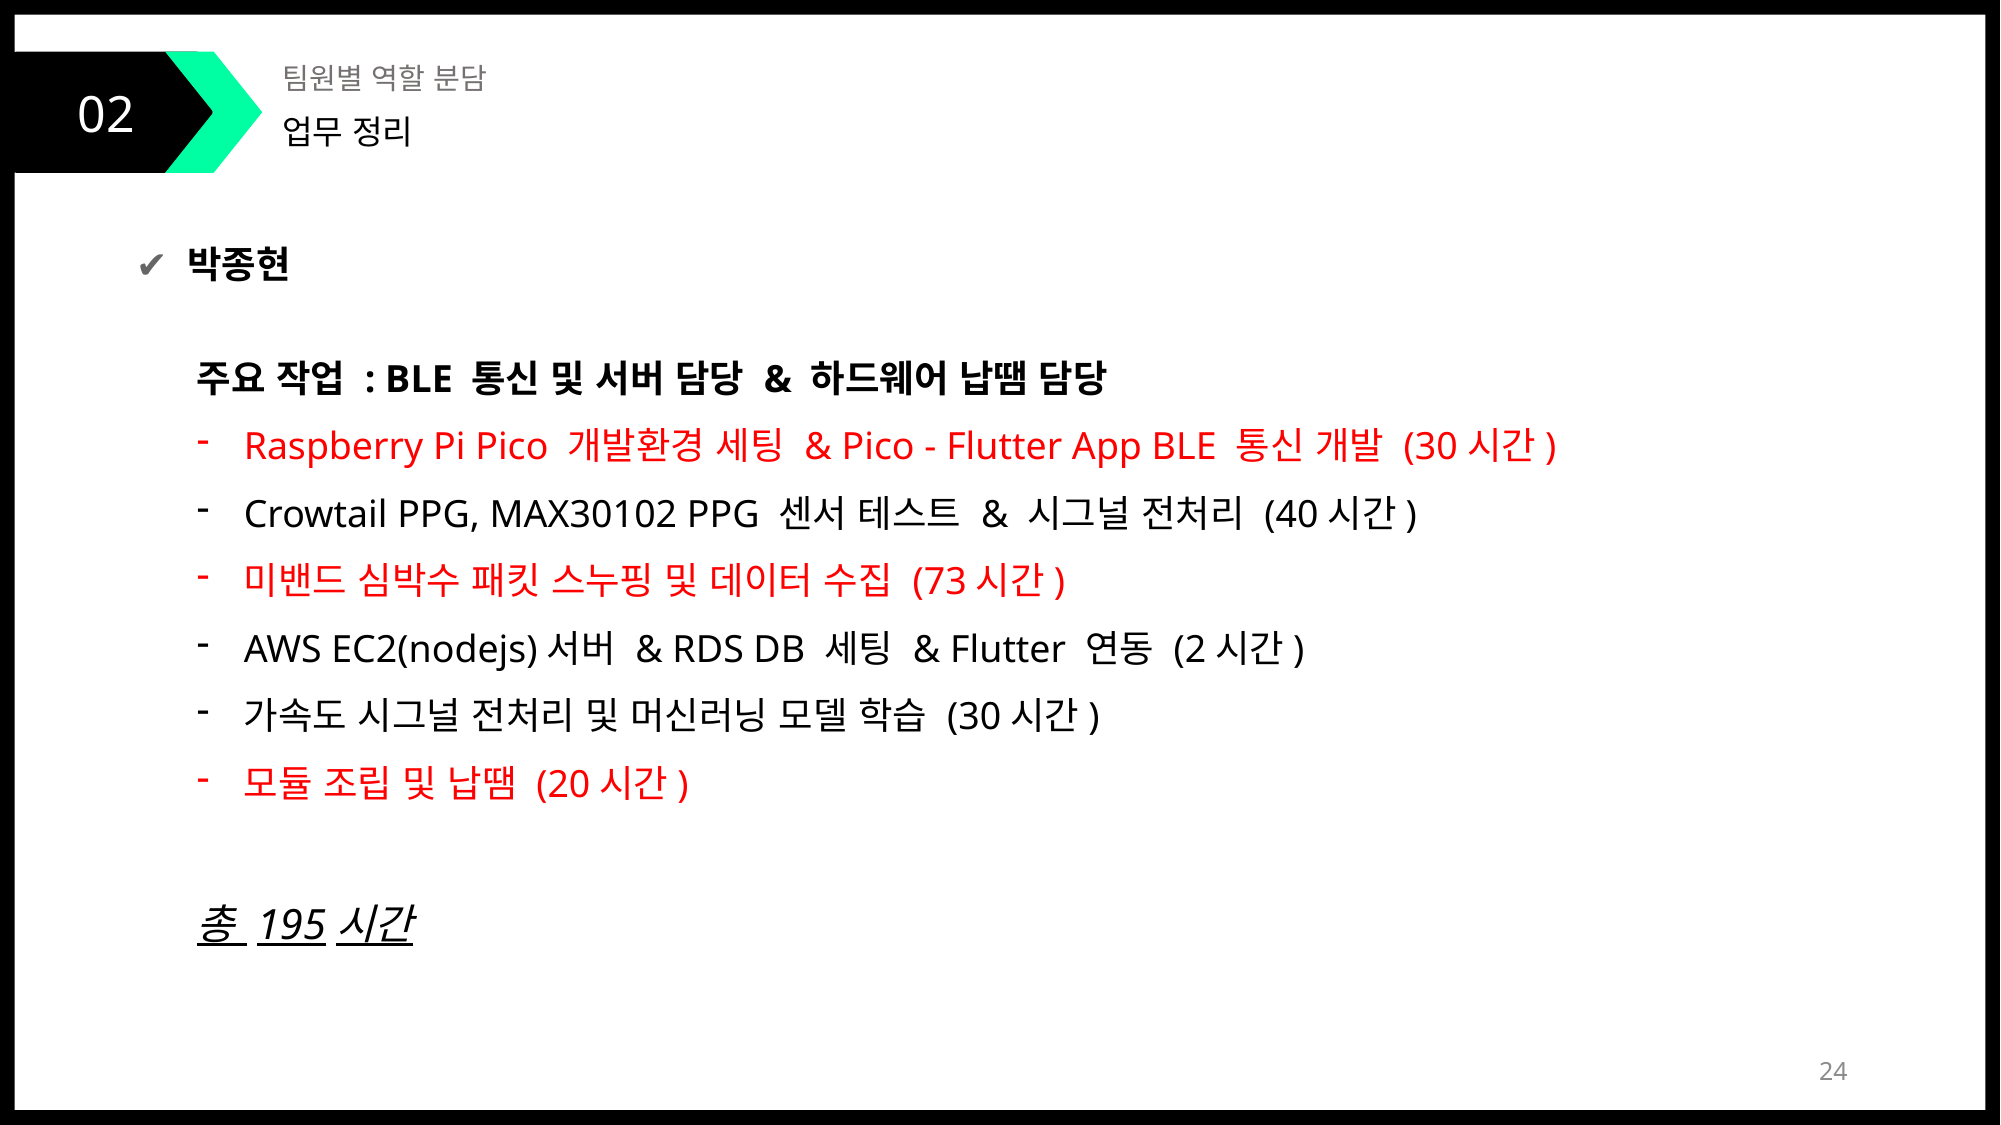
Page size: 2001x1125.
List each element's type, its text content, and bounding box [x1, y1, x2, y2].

text_box 팀원별 역할 분담 [267, 53, 544, 103]
text_box 업무 정리 [267, 103, 778, 159]
text_box 주요 작업 : BLE 통신 및 서버 담당 & 하드웨어 납땜 담당 Raspberry Pi Pico 개발환경 세팅 & Pico - Flutter App BLE 통신 개발 (30시간) Crowtail PPG, MAX30102 PPG 센서 테스트 & 시그널 전처리 (40시간) 미밴드 심박수 패킷 스누핑 및 데이터 수집 (73시간) AWS EC2(nodejs)서버 & RDS DB 세팅 & Flutter 연동 (2시간) 가속도 시그널 전처리 및 머신러닝 모델 학습 (30시간) 모듈 조립 및 납땜 (20시간) 총 195시간 [182, 325, 1572, 955]
text_box [162, 50, 264, 174]
text_box 02 [0, 50, 211, 174]
text_box ✔ 박종현 [121, 233, 306, 294]
text_box [0, 0, 2000, 1125]
slide_number 24 [1412, 1042, 1863, 1103]
